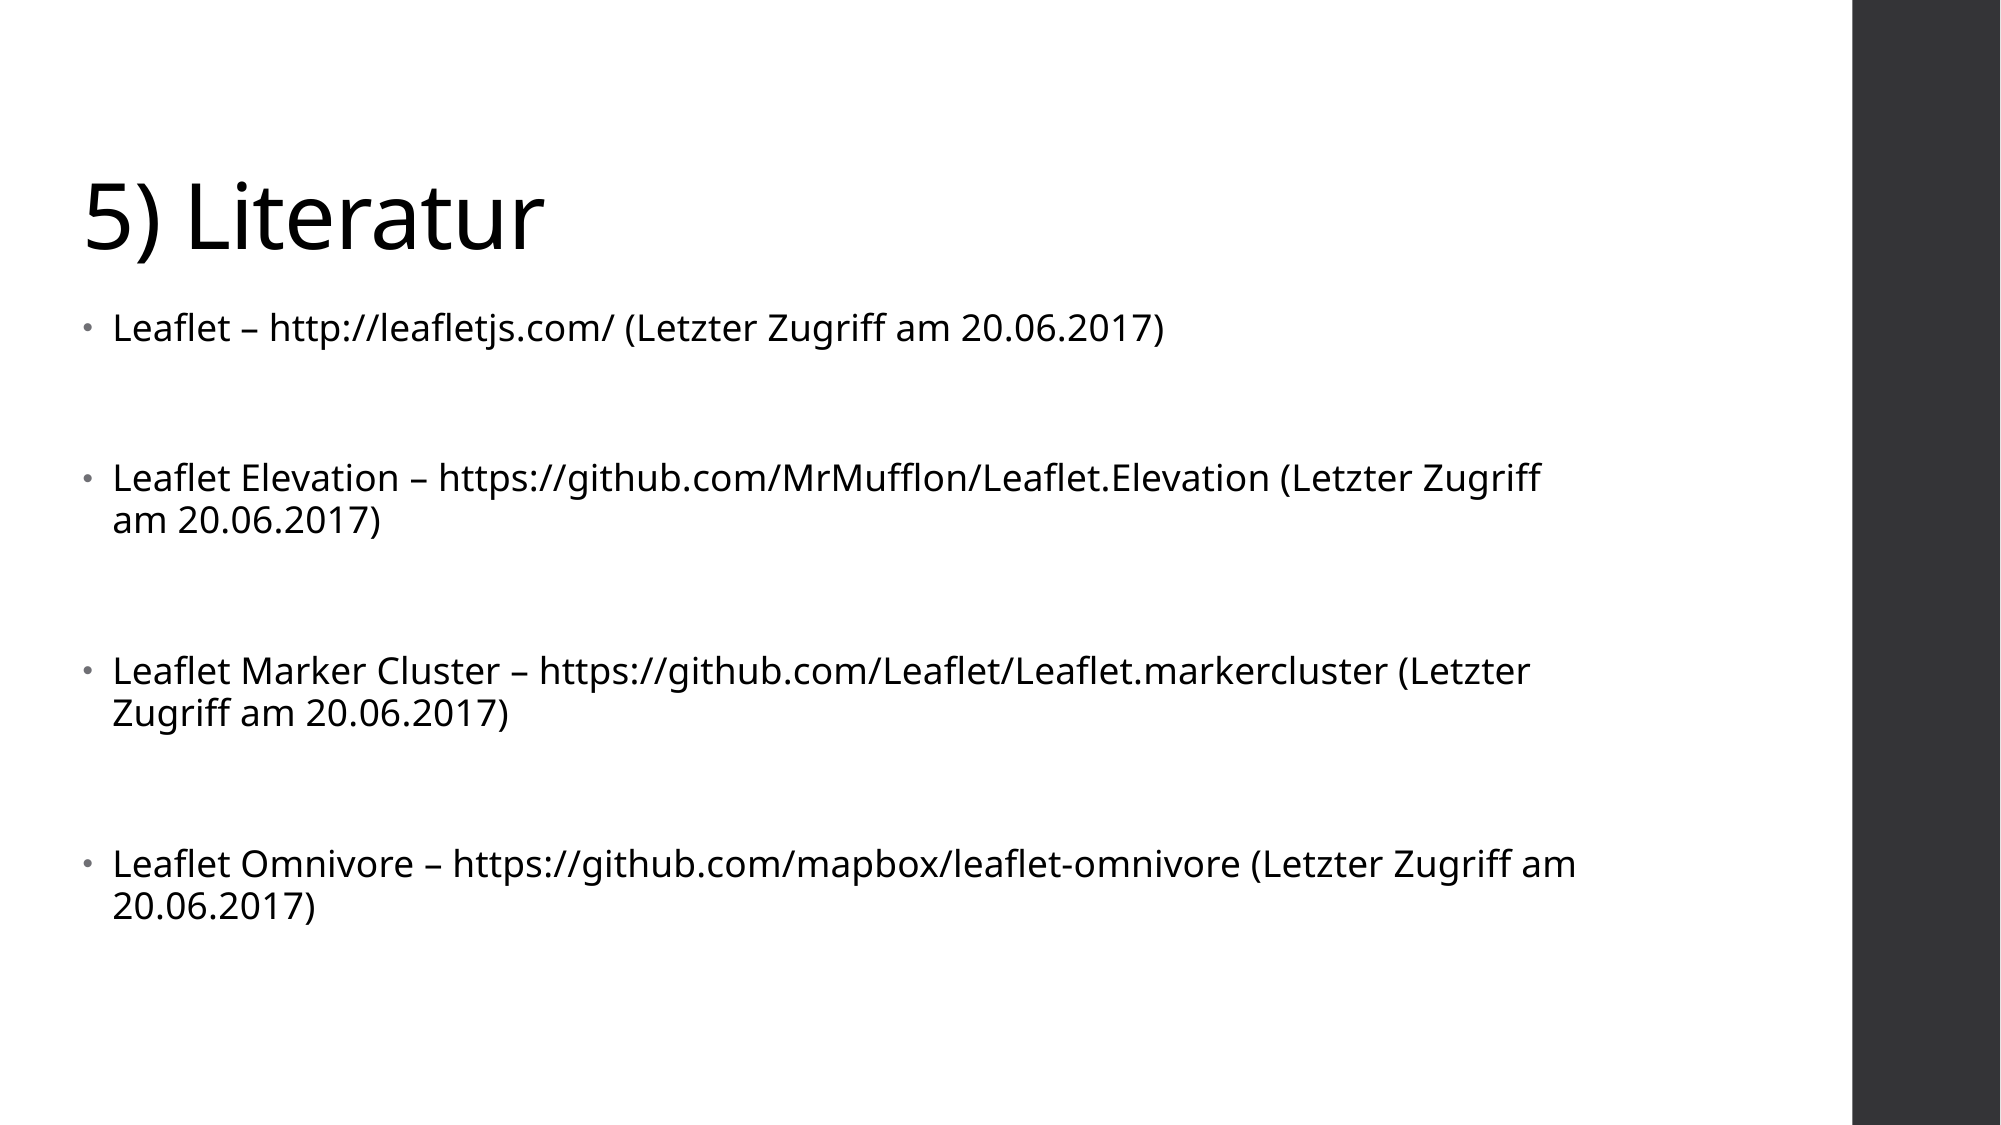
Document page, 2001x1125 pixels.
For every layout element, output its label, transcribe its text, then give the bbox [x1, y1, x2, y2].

list Leaflet – http://leafletjs.com/ (Letzter Zugriff am 20.06.2017) Leaflet Elevation – https://github.com/MrMufflon/Leaflet.Elevation (Letzter Zugriff am 20.06.2017) Leaflet Marker Cluster – https://github.com/Leaflet/Leaflet.markercluster (Letzter Zugriff am 20.06.2017) Leaflet Omnivore – https://github.com/mapbox/leaflet-omnivore (Letzter Zugriff am 20.06.2017) [67, 299, 1617, 1014]
title 5) Literatur [67, 60, 1797, 278]
